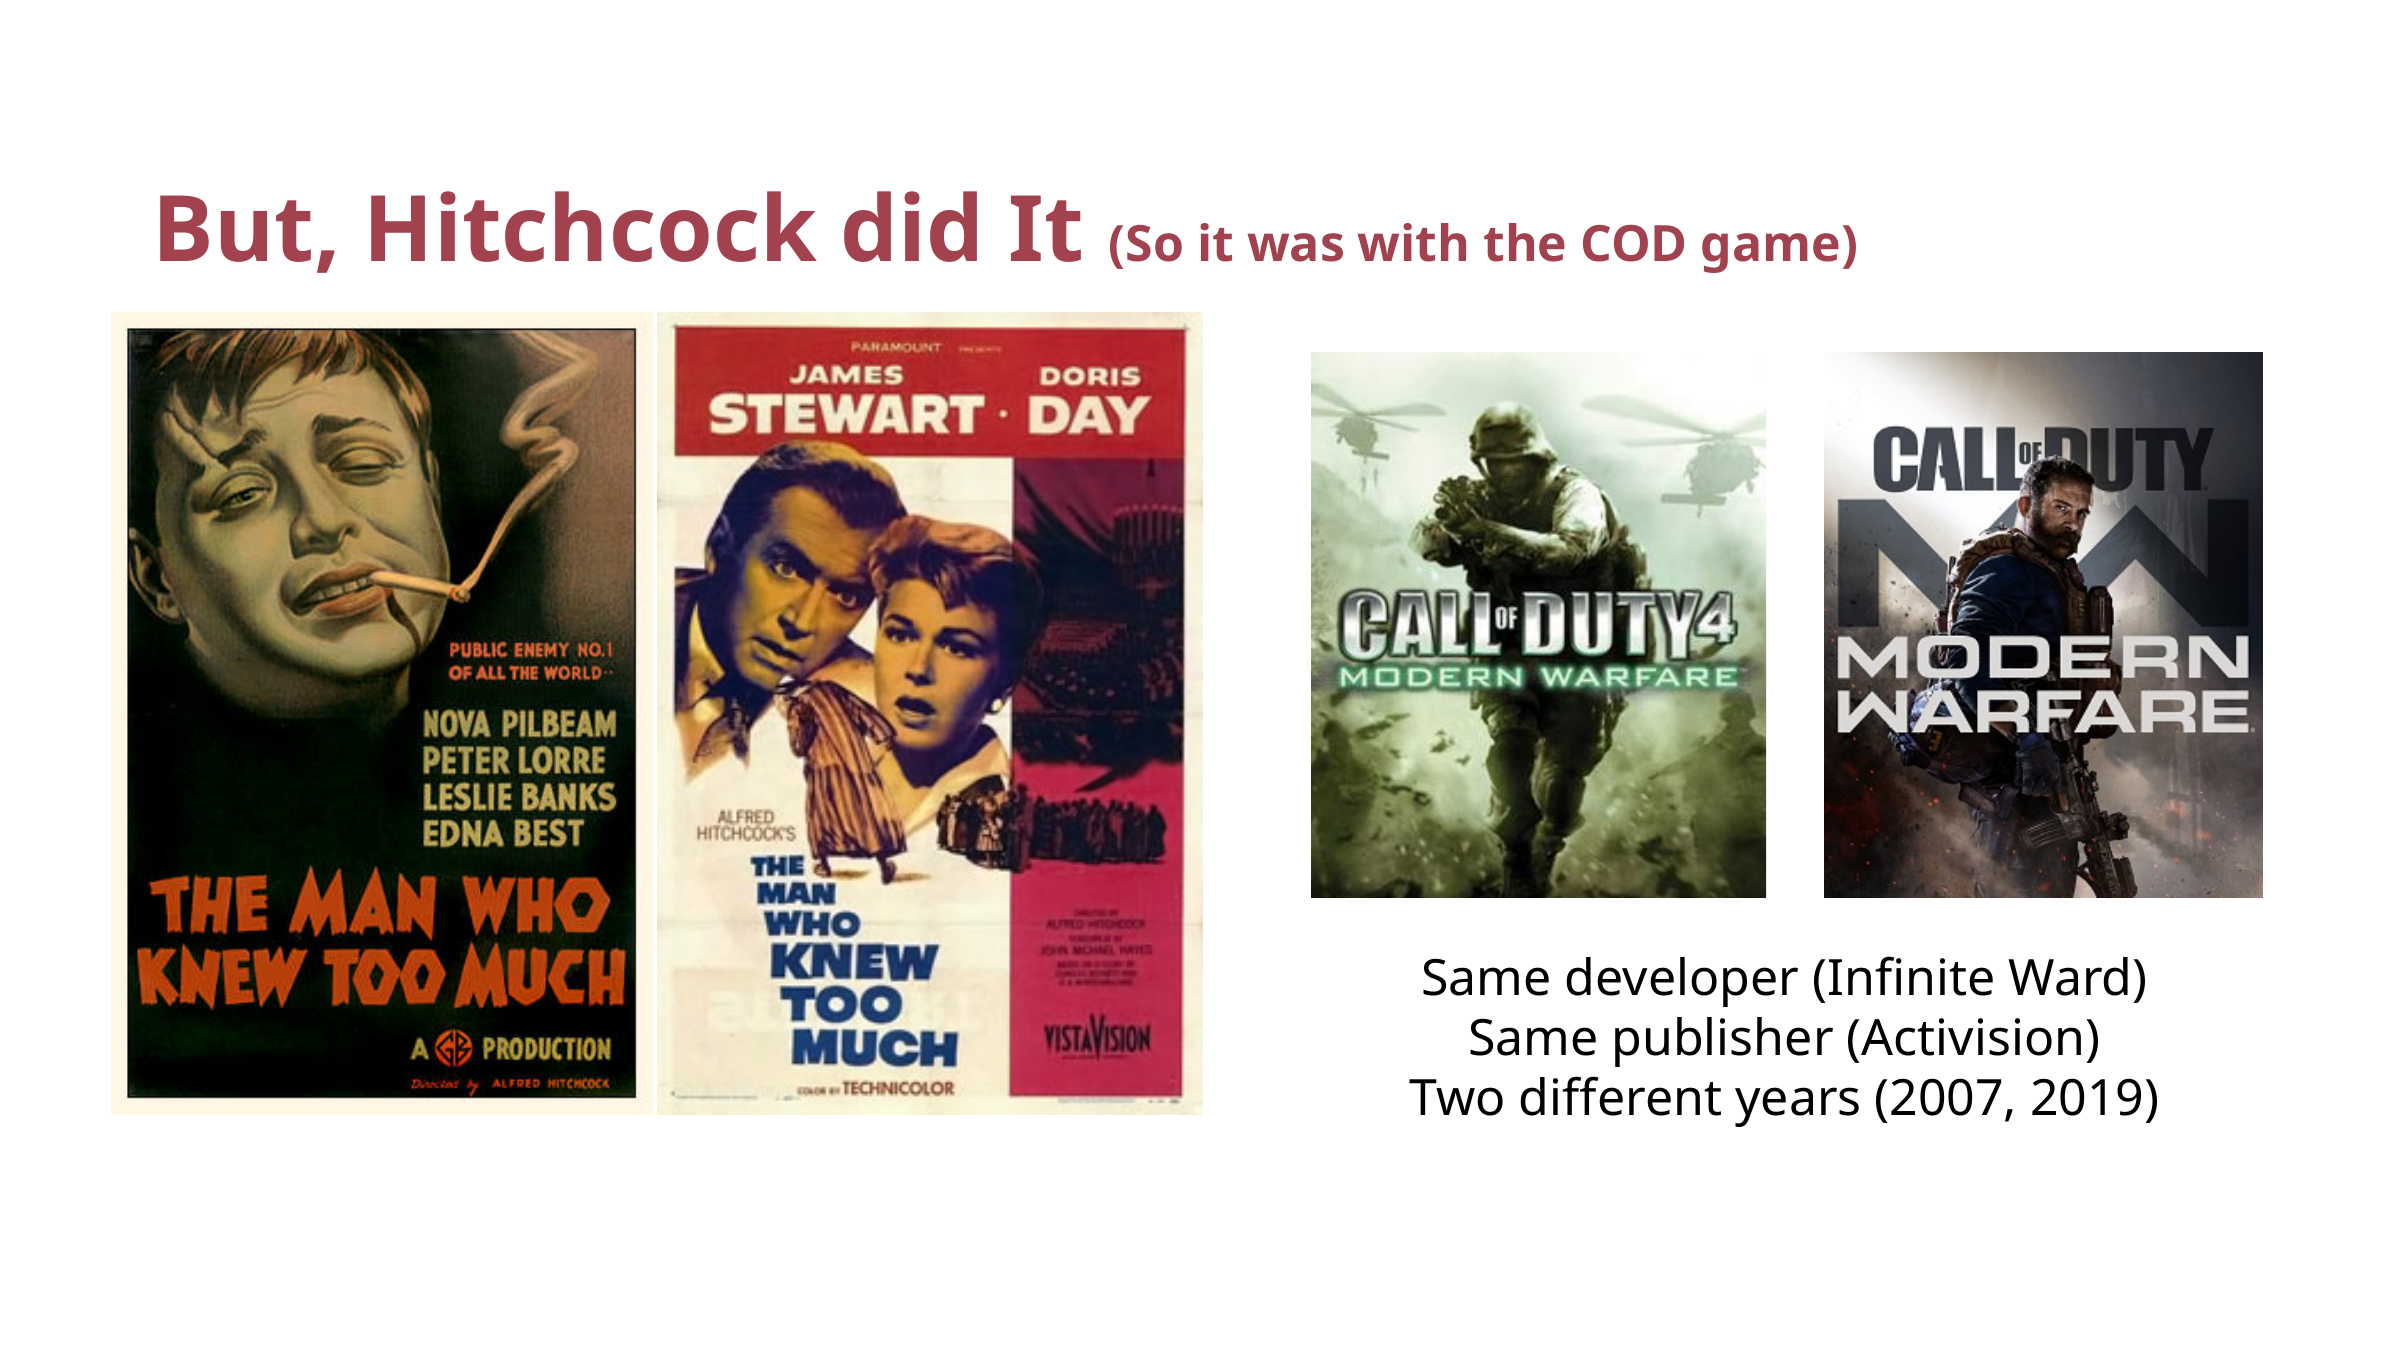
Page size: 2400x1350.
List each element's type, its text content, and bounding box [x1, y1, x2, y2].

picture [1824, 351, 2263, 899]
picture [1310, 351, 1767, 899]
picture [110, 312, 653, 1115]
text_box Same developer (Infinite Ward) Same publisher (Activision) Two different years (2007, 2019) [1359, 938, 2210, 1134]
picture [656, 312, 1204, 1115]
title But, Hitchcock did It (So it was with the COD game) [137, 54, 2263, 288]
